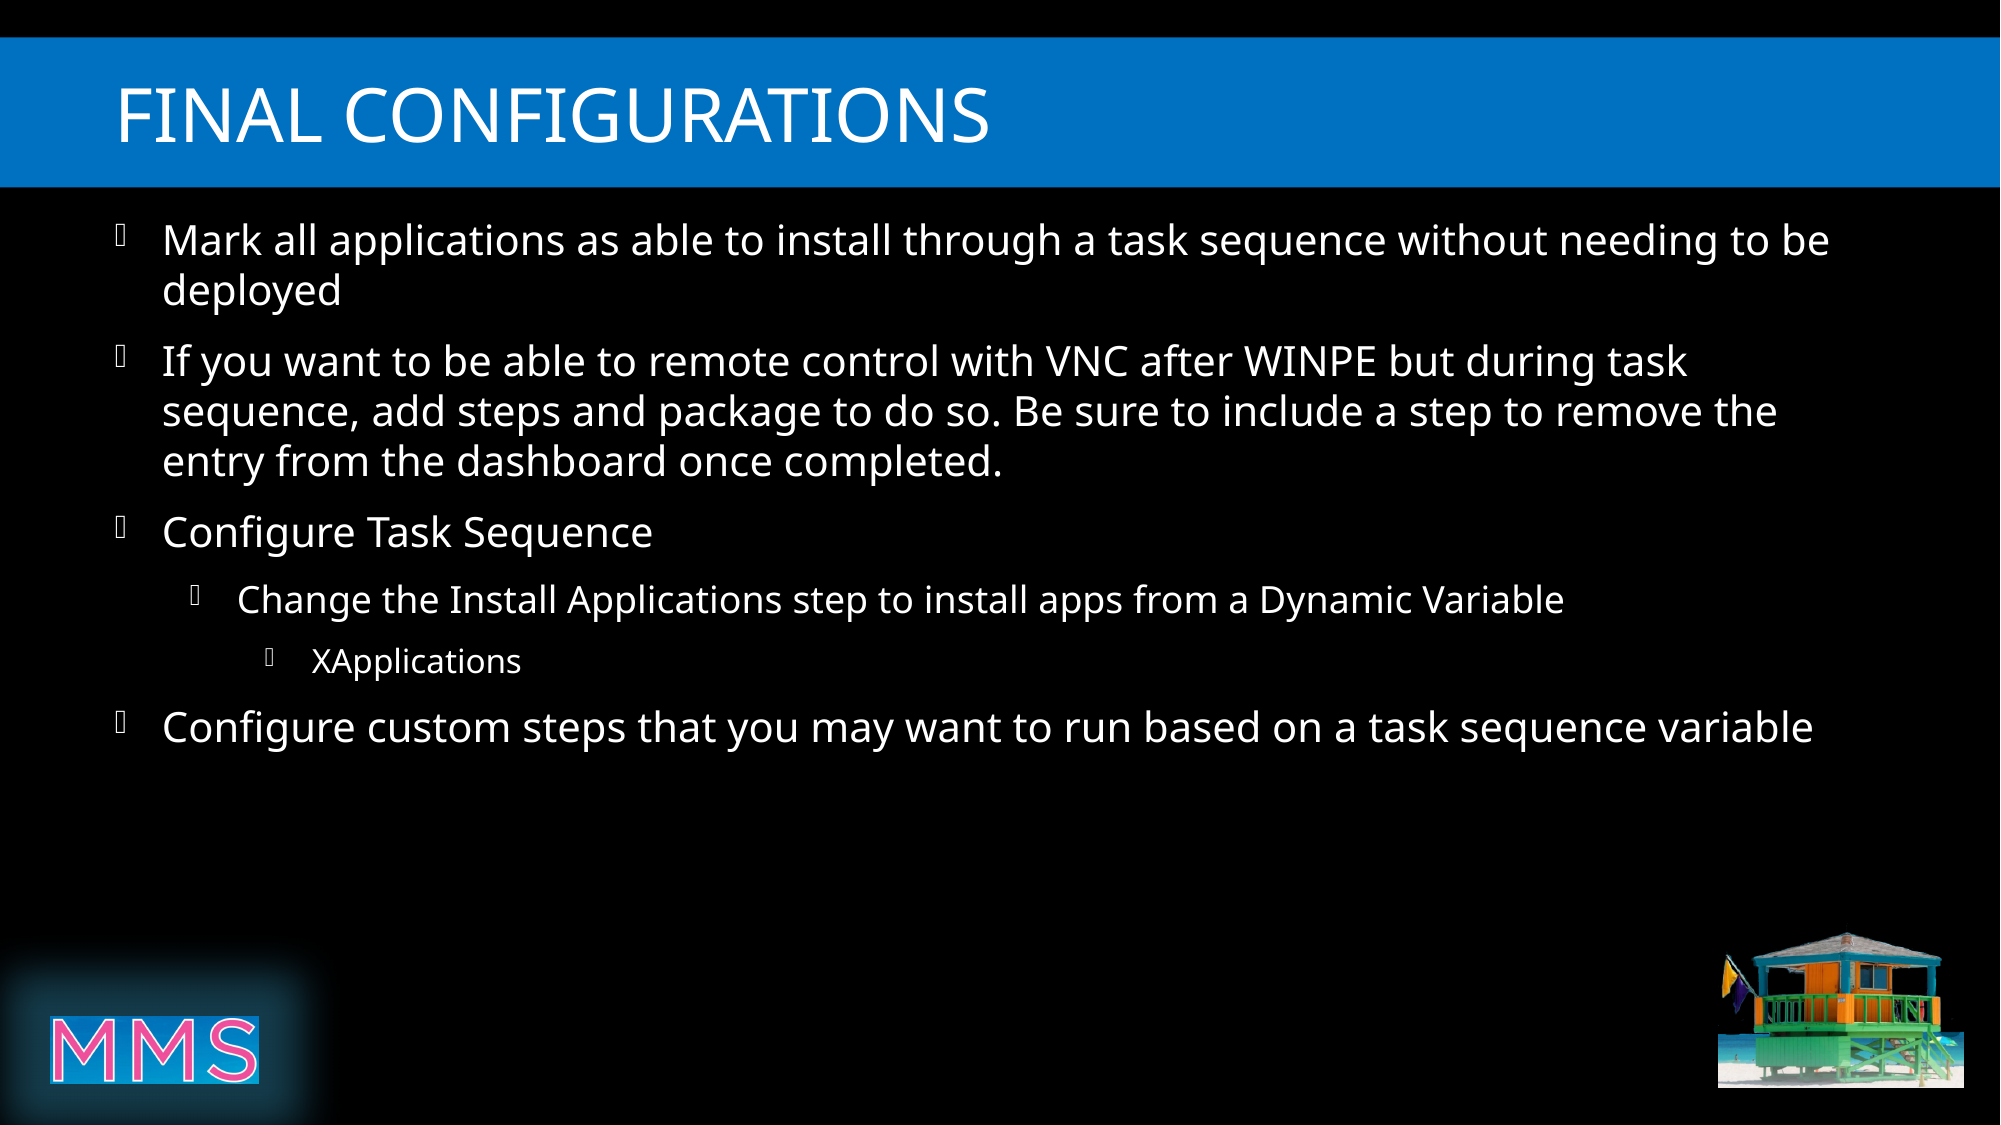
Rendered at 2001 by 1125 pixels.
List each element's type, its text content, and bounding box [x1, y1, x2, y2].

picture [1718, 918, 1964, 1088]
title Final Configurations [99, 37, 1900, 188]
picture [50, 1016, 259, 1084]
list Mark all applications as able to install through a task sequence without needing to be deployed If you want to be able to remote control with VNC after WINPE but during task sequence, add steps and package to do so. Be sure to include a step to remove the entry from the dashboard once completed. Configure Task Sequence Change the Install Applications step to install apps from a Dynamic Variable XApplications Configure custom steps that you may want to run based on a task sequence variable [99, 206, 1900, 994]
